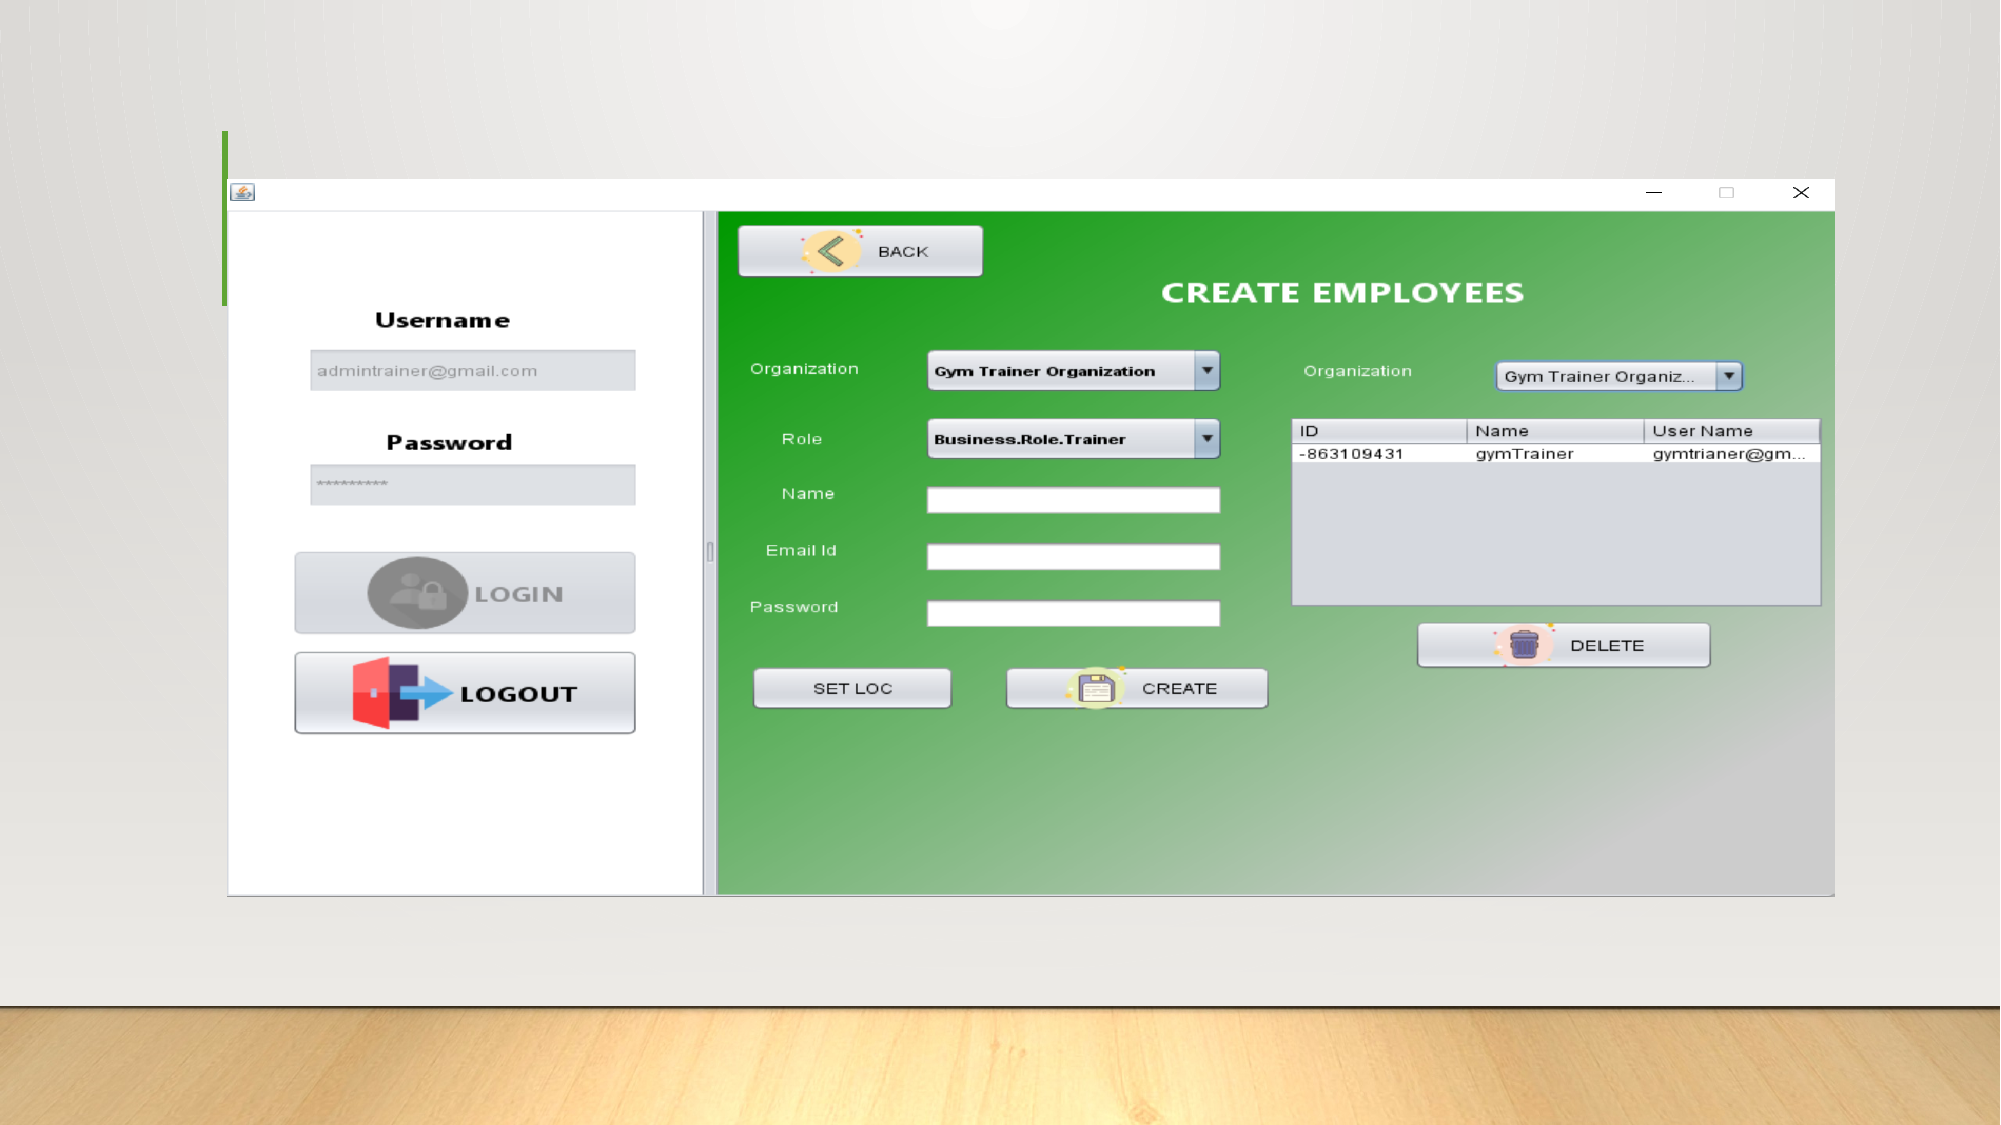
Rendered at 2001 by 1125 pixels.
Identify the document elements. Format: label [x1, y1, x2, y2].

list [227, 179, 1835, 897]
picture [0, 1006, 2000, 1125]
